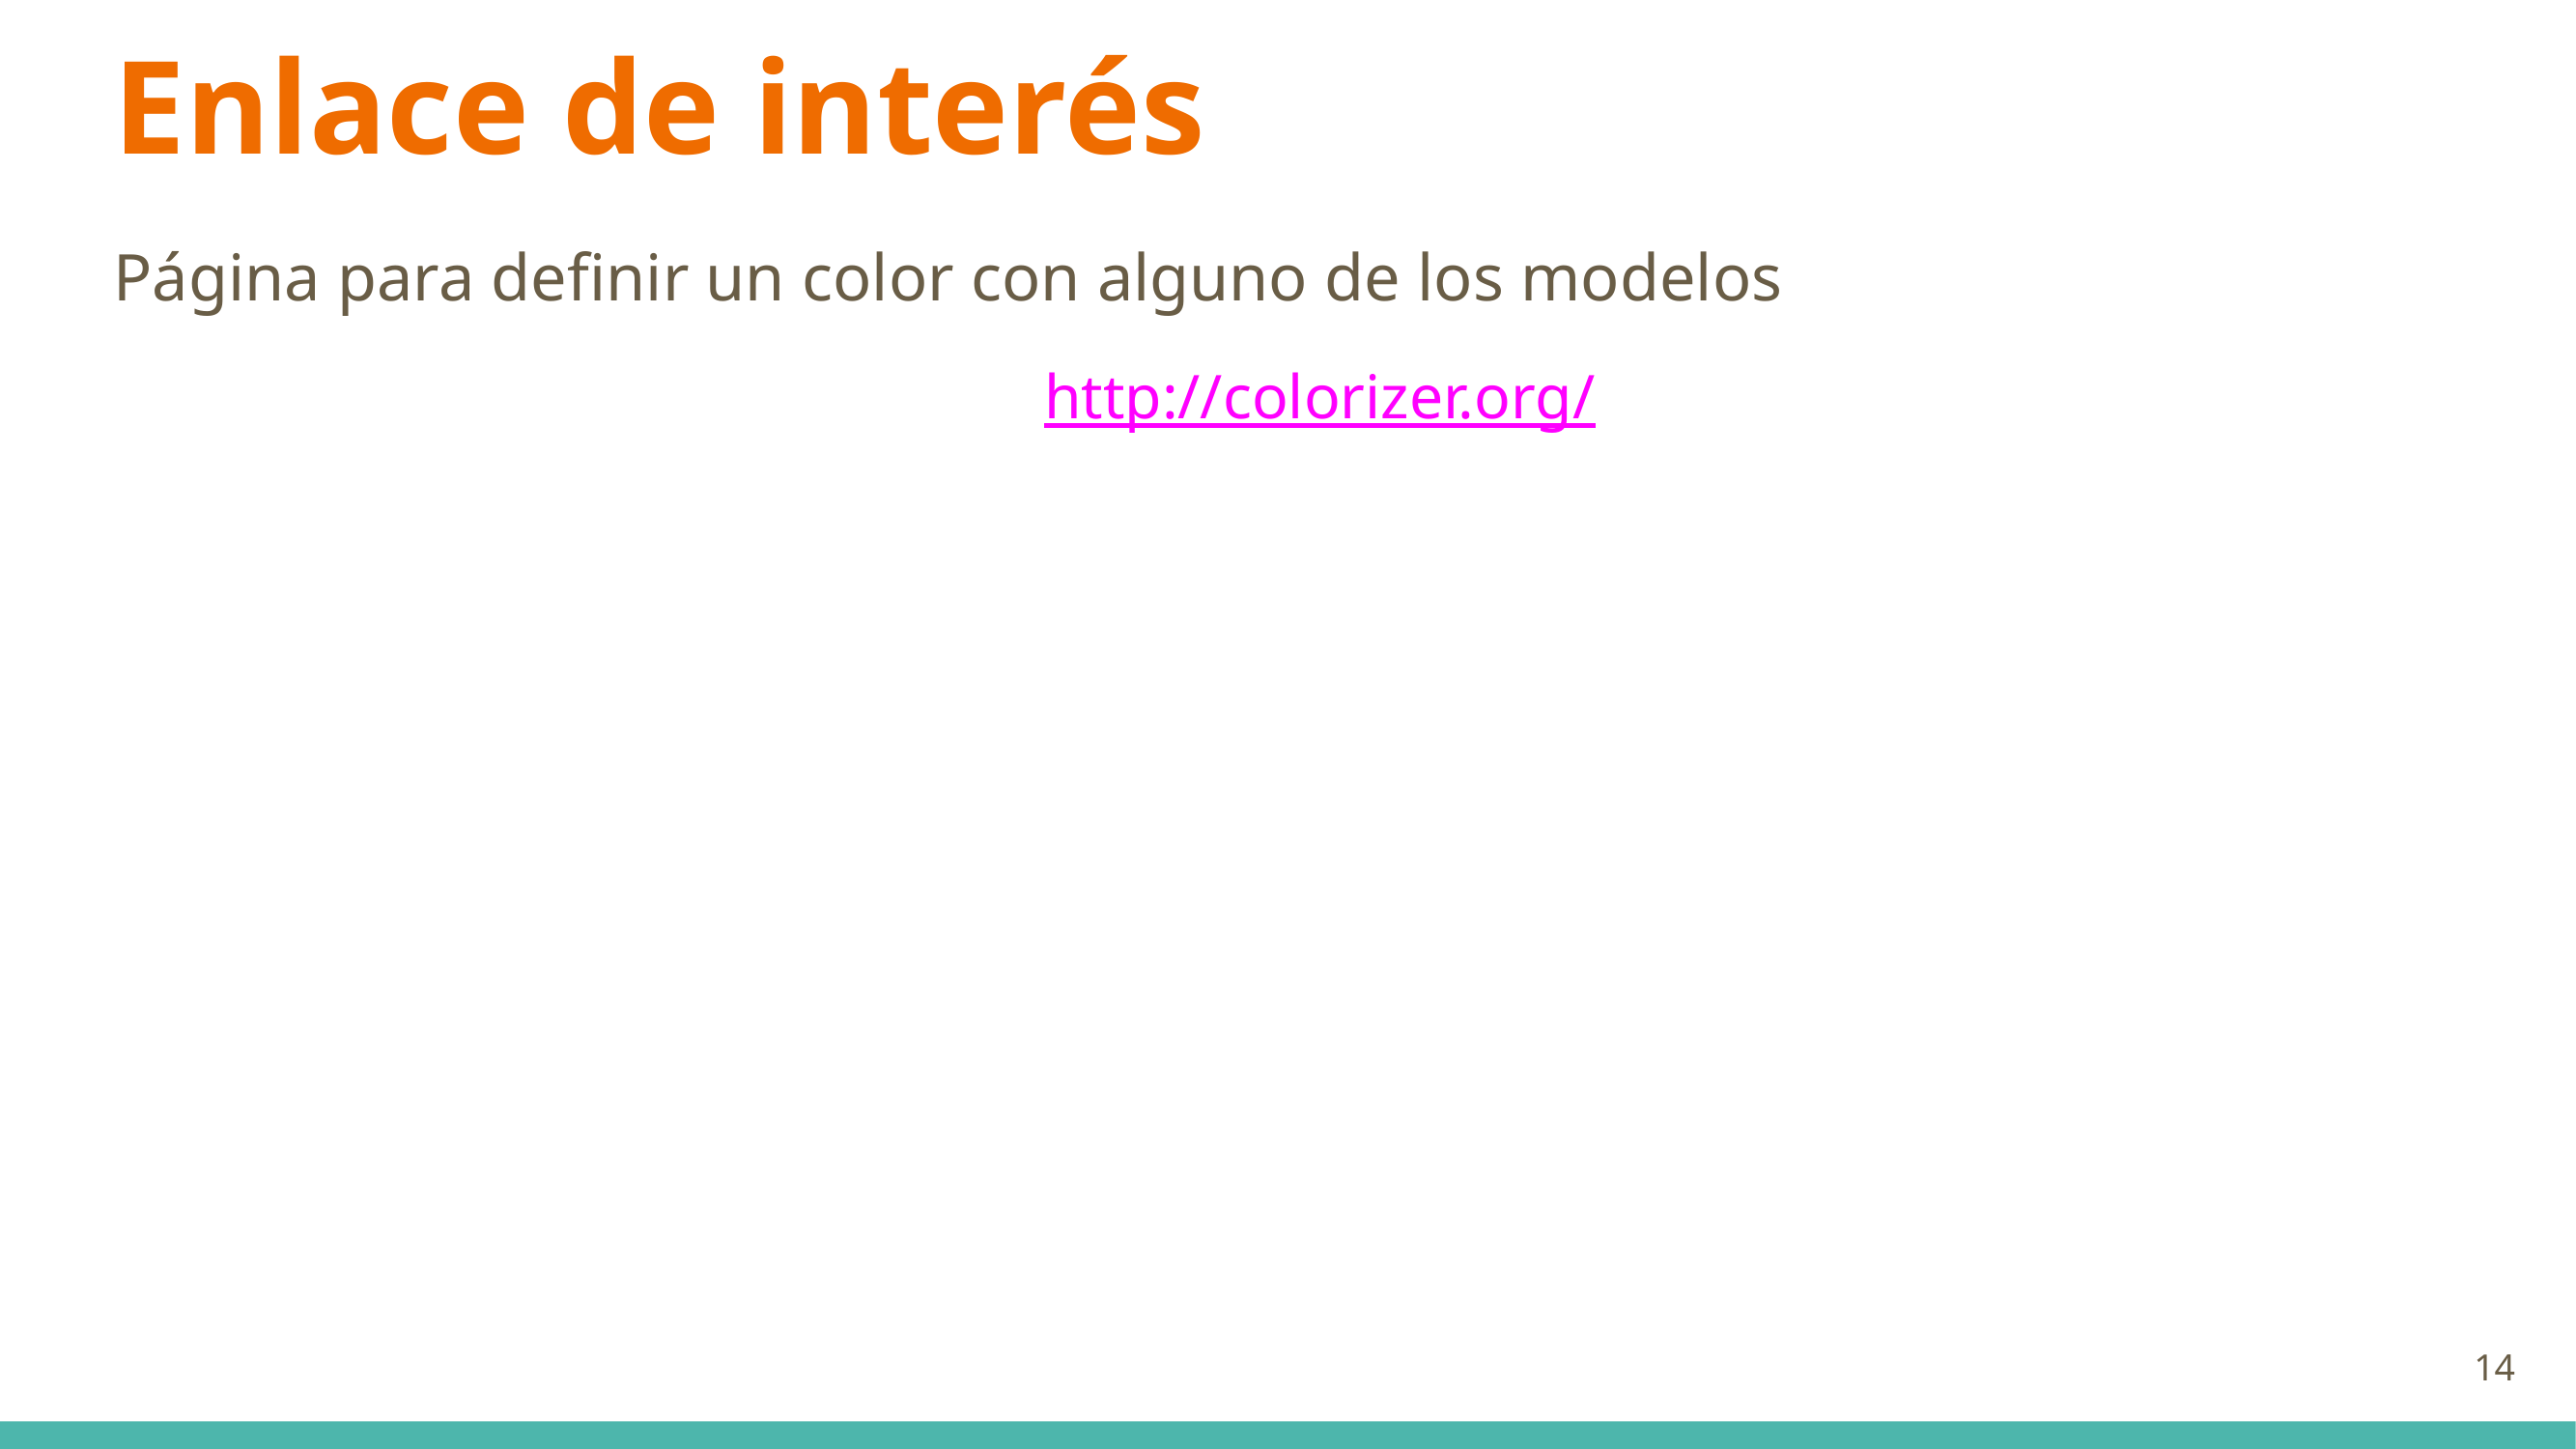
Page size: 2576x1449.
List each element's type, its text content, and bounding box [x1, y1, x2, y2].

slide_number ‹#› [2386, 1313, 2541, 1425]
list Página para definir un color con alguno de los modelos http://colorizer.org/ [87, 200, 2488, 1361]
title Enlace de interés [87, 0, 2488, 200]
